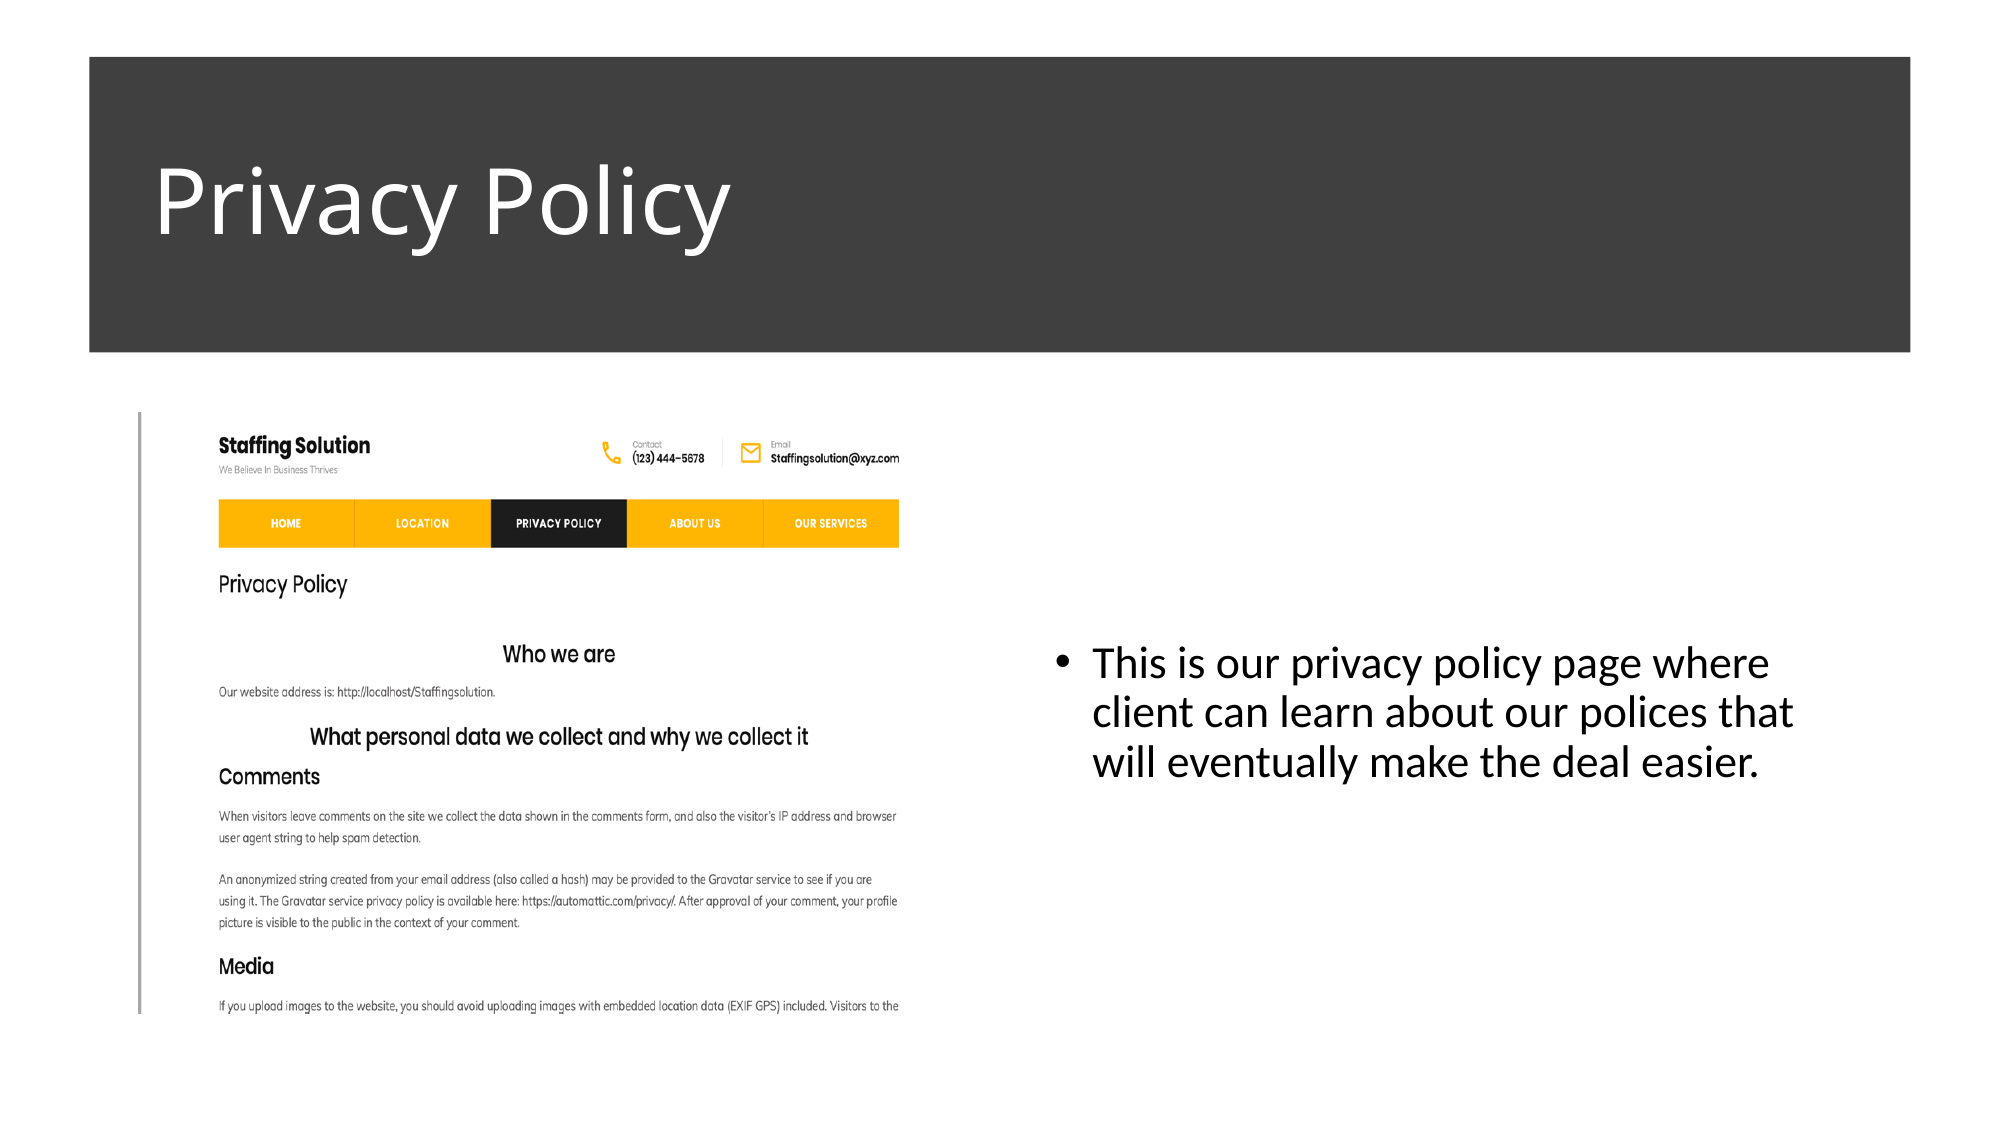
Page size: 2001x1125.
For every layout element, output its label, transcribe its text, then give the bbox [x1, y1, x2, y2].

text_box [88, 56, 1911, 353]
title Privacy Policy [137, 96, 1863, 314]
list This is our privacy policy page where client can learn about our polices that will eventually make the deal easier. [1039, 412, 1863, 1014]
picture [137, 412, 961, 1014]
